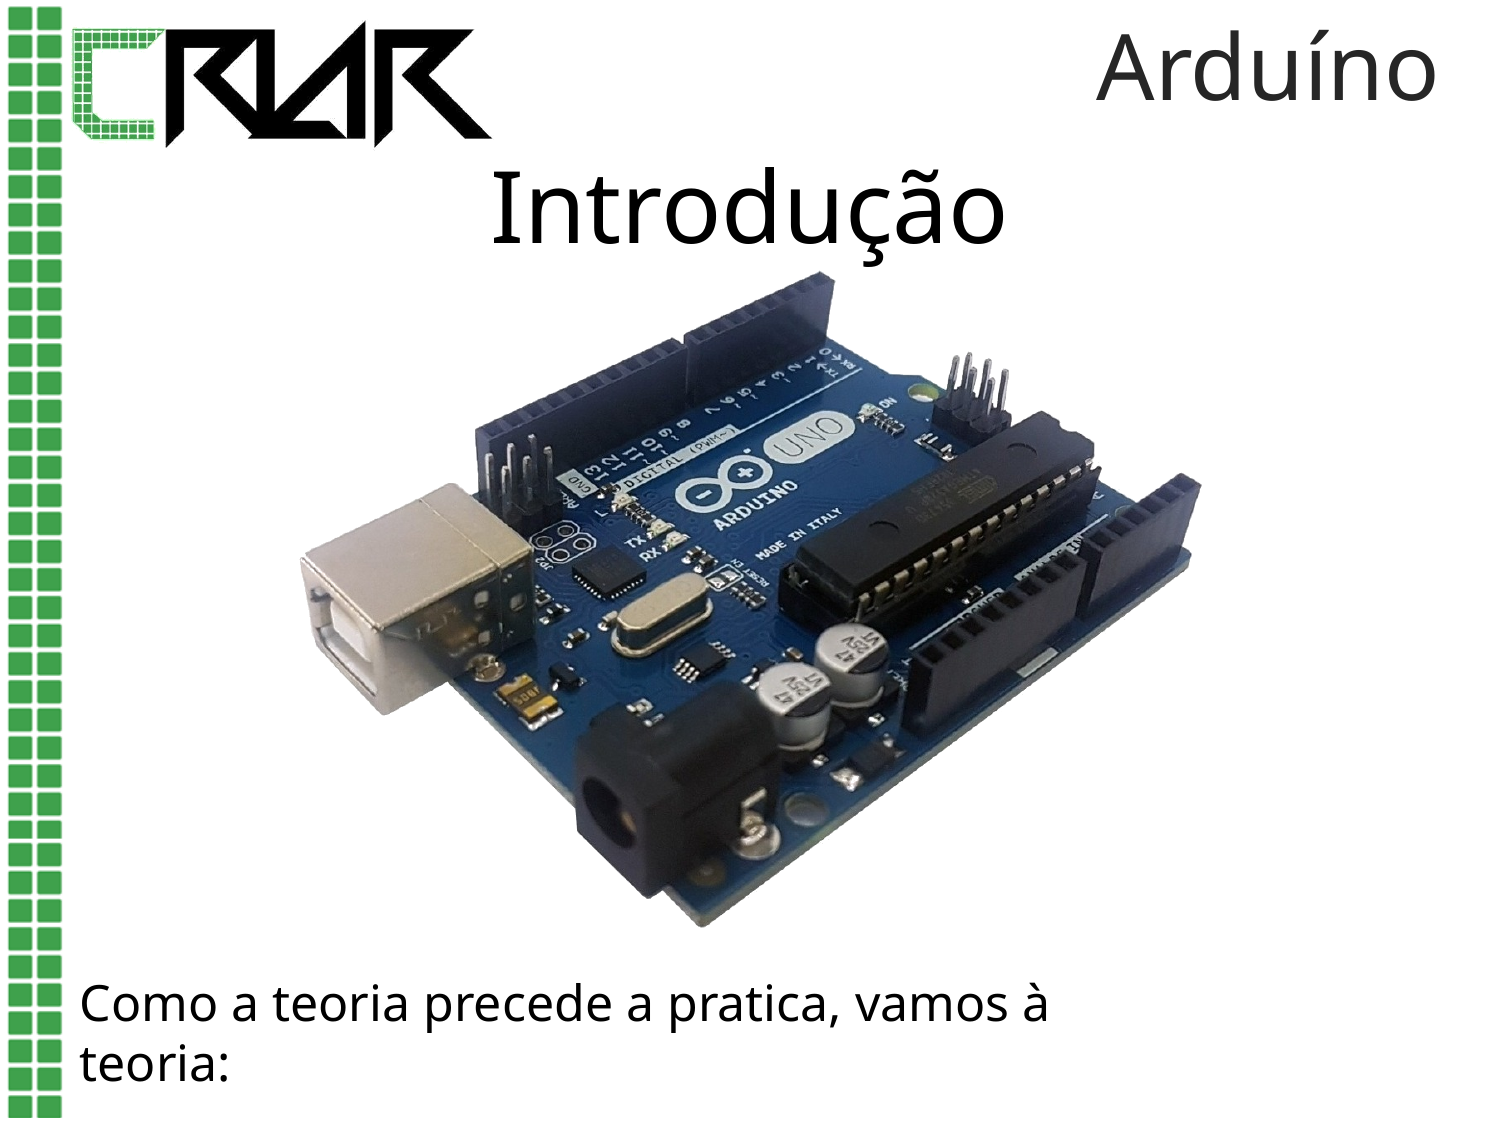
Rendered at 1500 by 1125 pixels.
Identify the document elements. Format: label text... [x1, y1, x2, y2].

text_box Arduíno [1047, 10, 1490, 117]
picture [68, 18, 496, 151]
text_box Como a teoria precede a pratica, vamos à teoria: [71, 964, 1187, 1099]
text_box Introdução [361, 150, 1139, 234]
picture [251, 235, 1249, 965]
picture [6, 4, 66, 1118]
